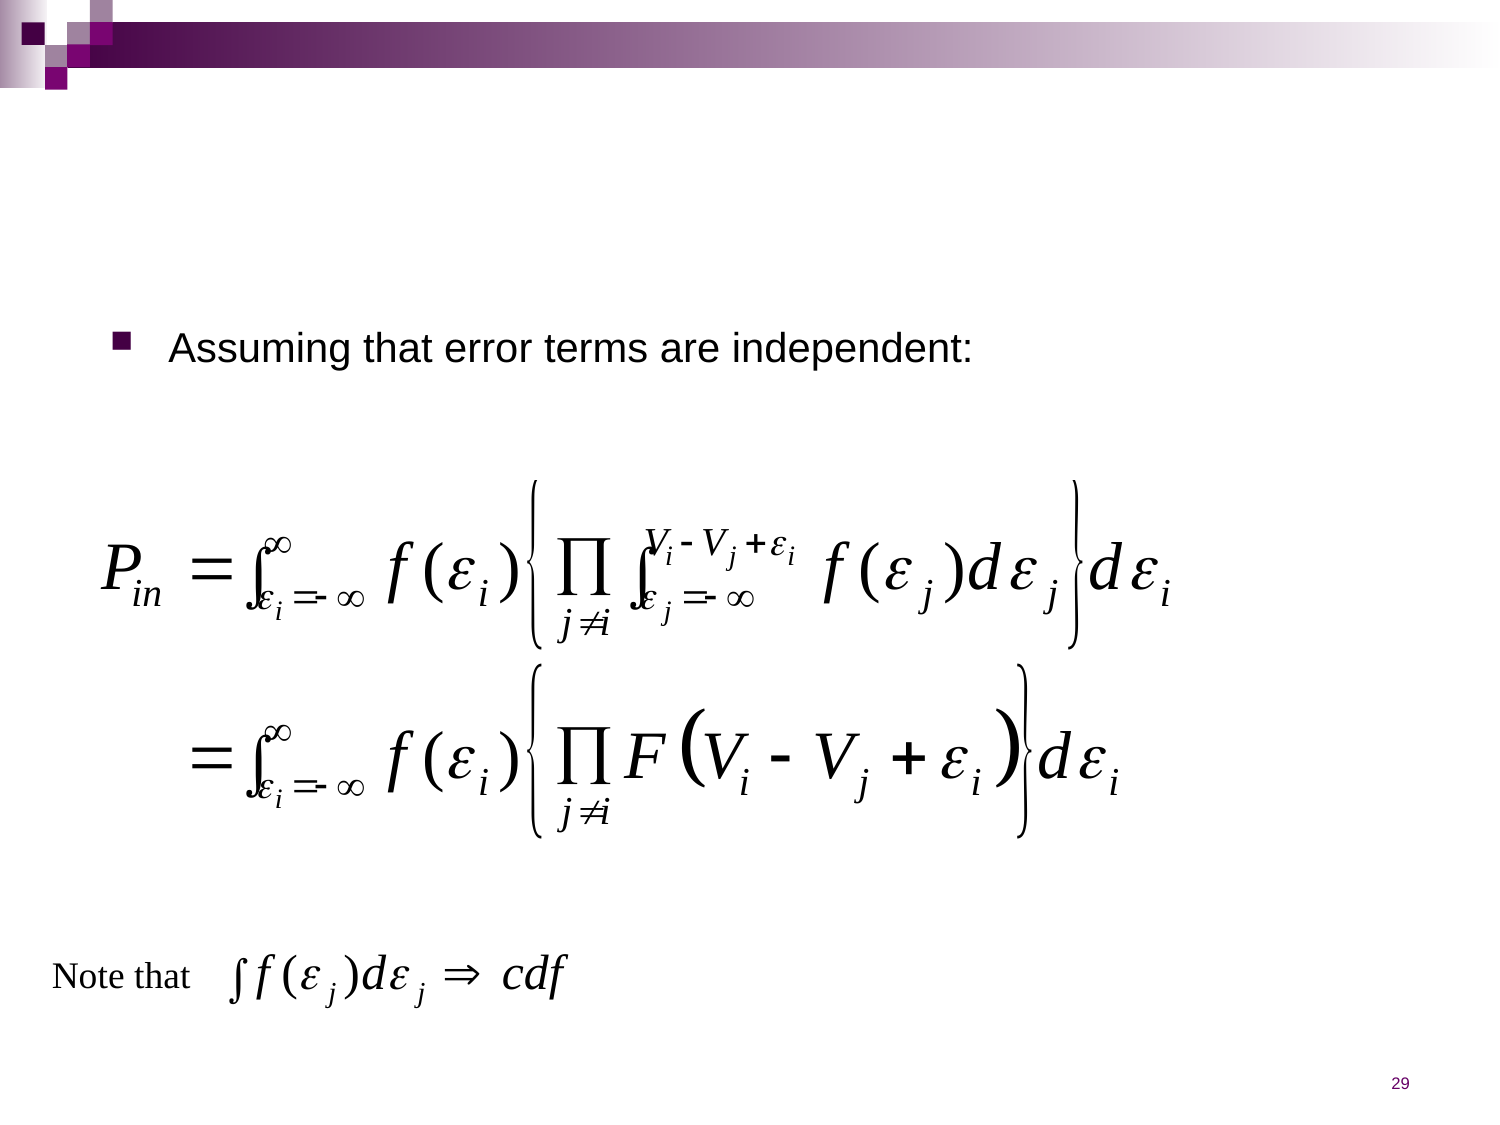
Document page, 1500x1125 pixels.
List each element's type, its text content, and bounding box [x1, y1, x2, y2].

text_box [216, 939, 582, 1019]
text_box Assuming that error terms are independent: [95, 322, 1001, 378]
slide_number 29 [685, 1025, 1425, 1100]
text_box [89, 479, 1183, 854]
text_box Note that [36, 943, 206, 1004]
